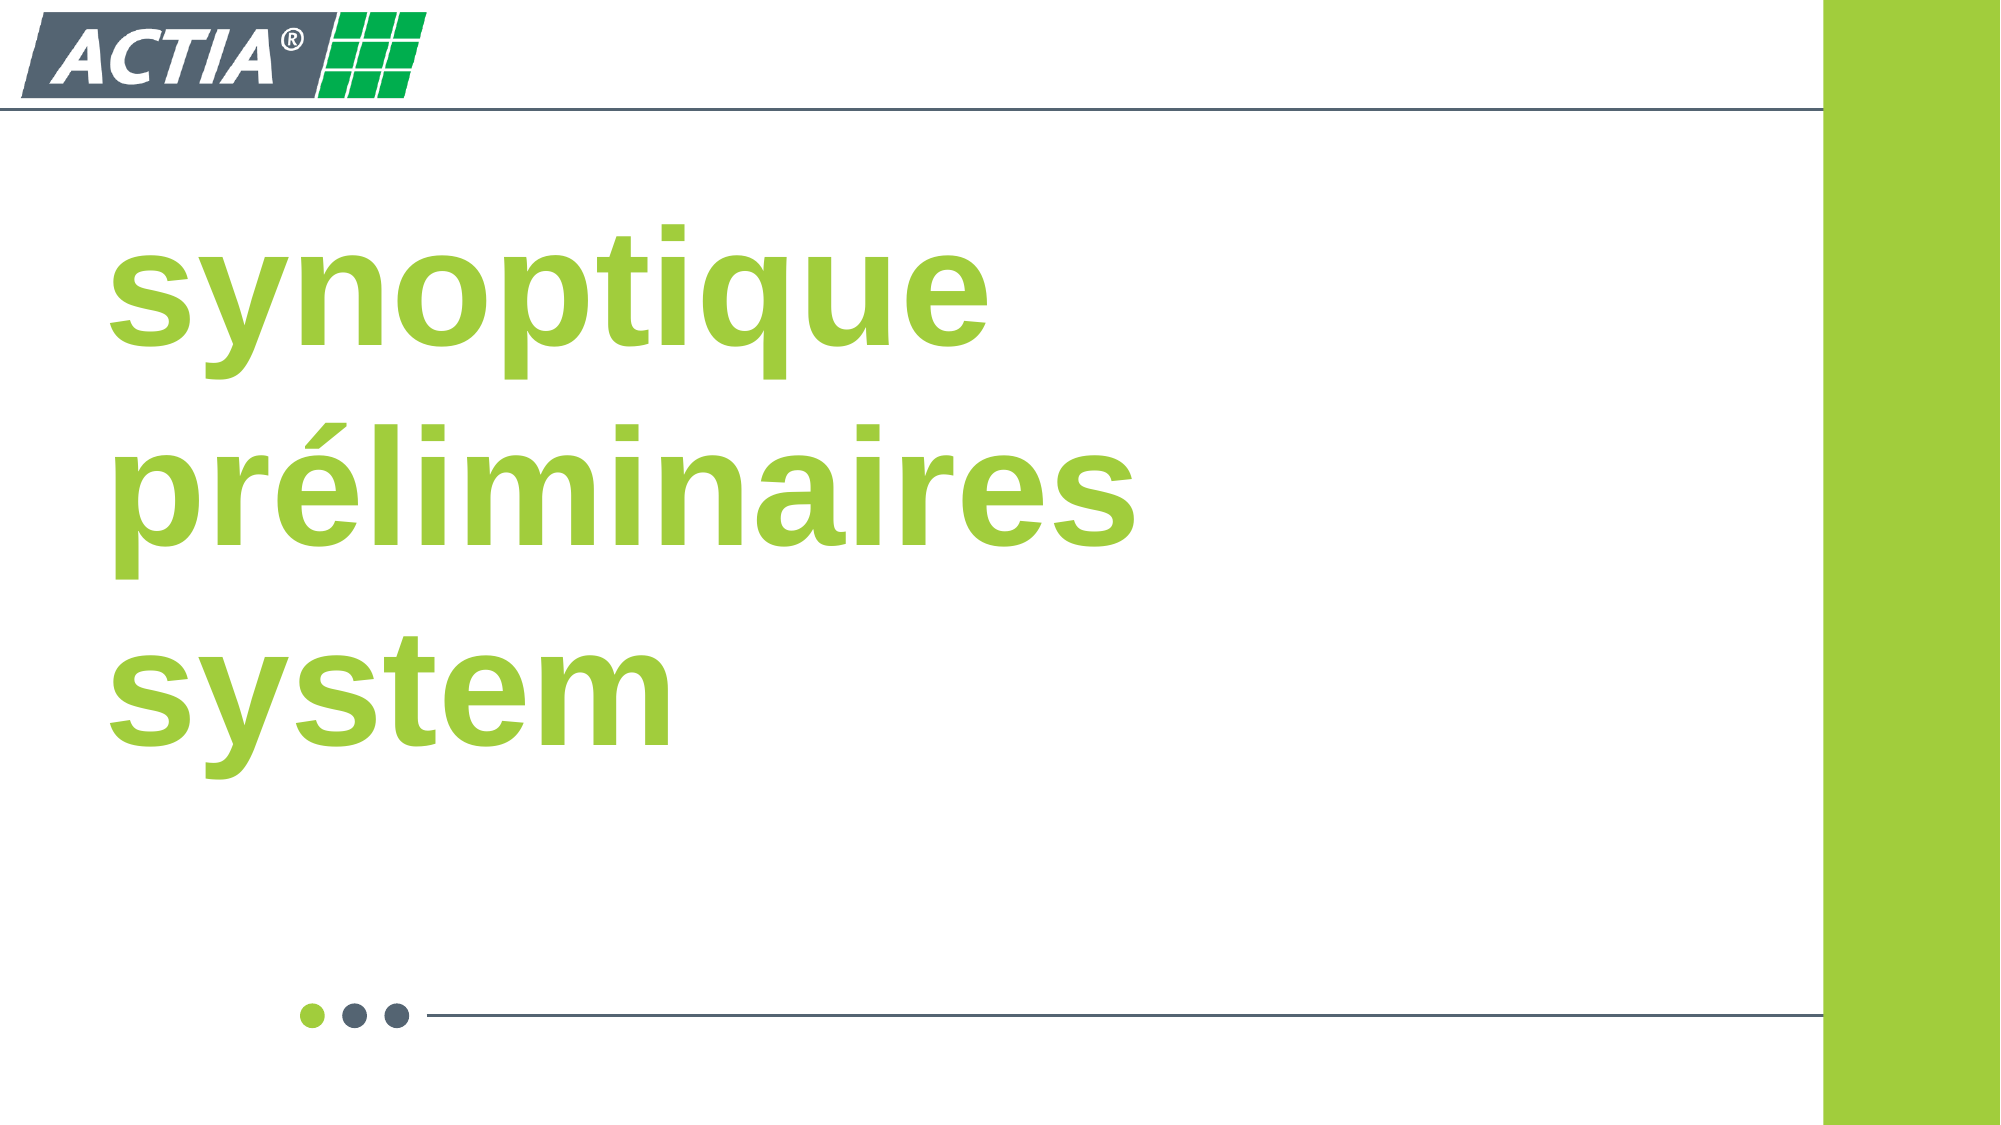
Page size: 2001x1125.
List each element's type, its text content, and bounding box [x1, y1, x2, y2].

text_box synoptique préliminaires system [90, 171, 1280, 787]
picture [20, 10, 427, 99]
